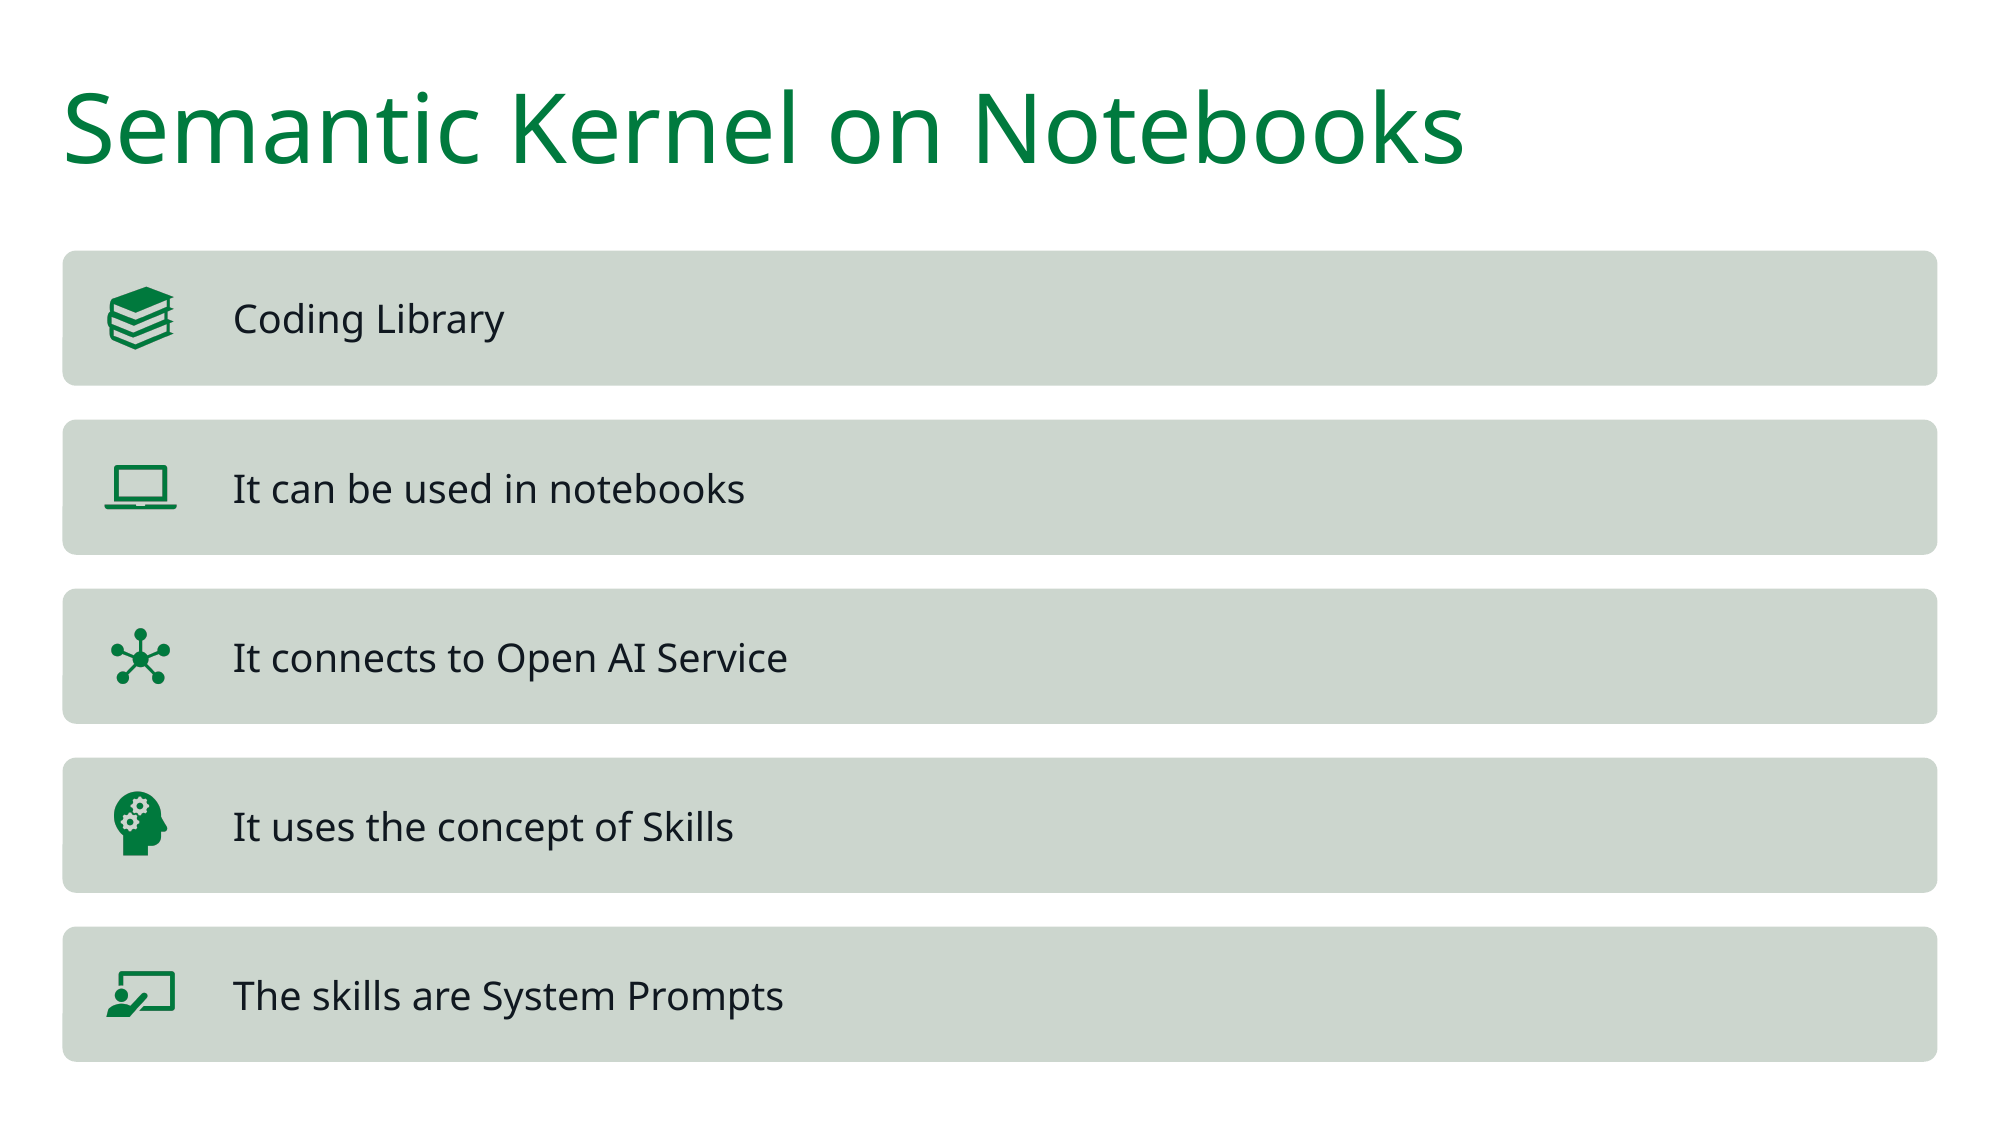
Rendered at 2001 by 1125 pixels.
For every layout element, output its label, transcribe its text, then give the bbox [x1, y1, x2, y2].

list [62, 249, 1938, 1063]
title Semantic Kernel on Notebooks [62, 62, 1938, 188]
